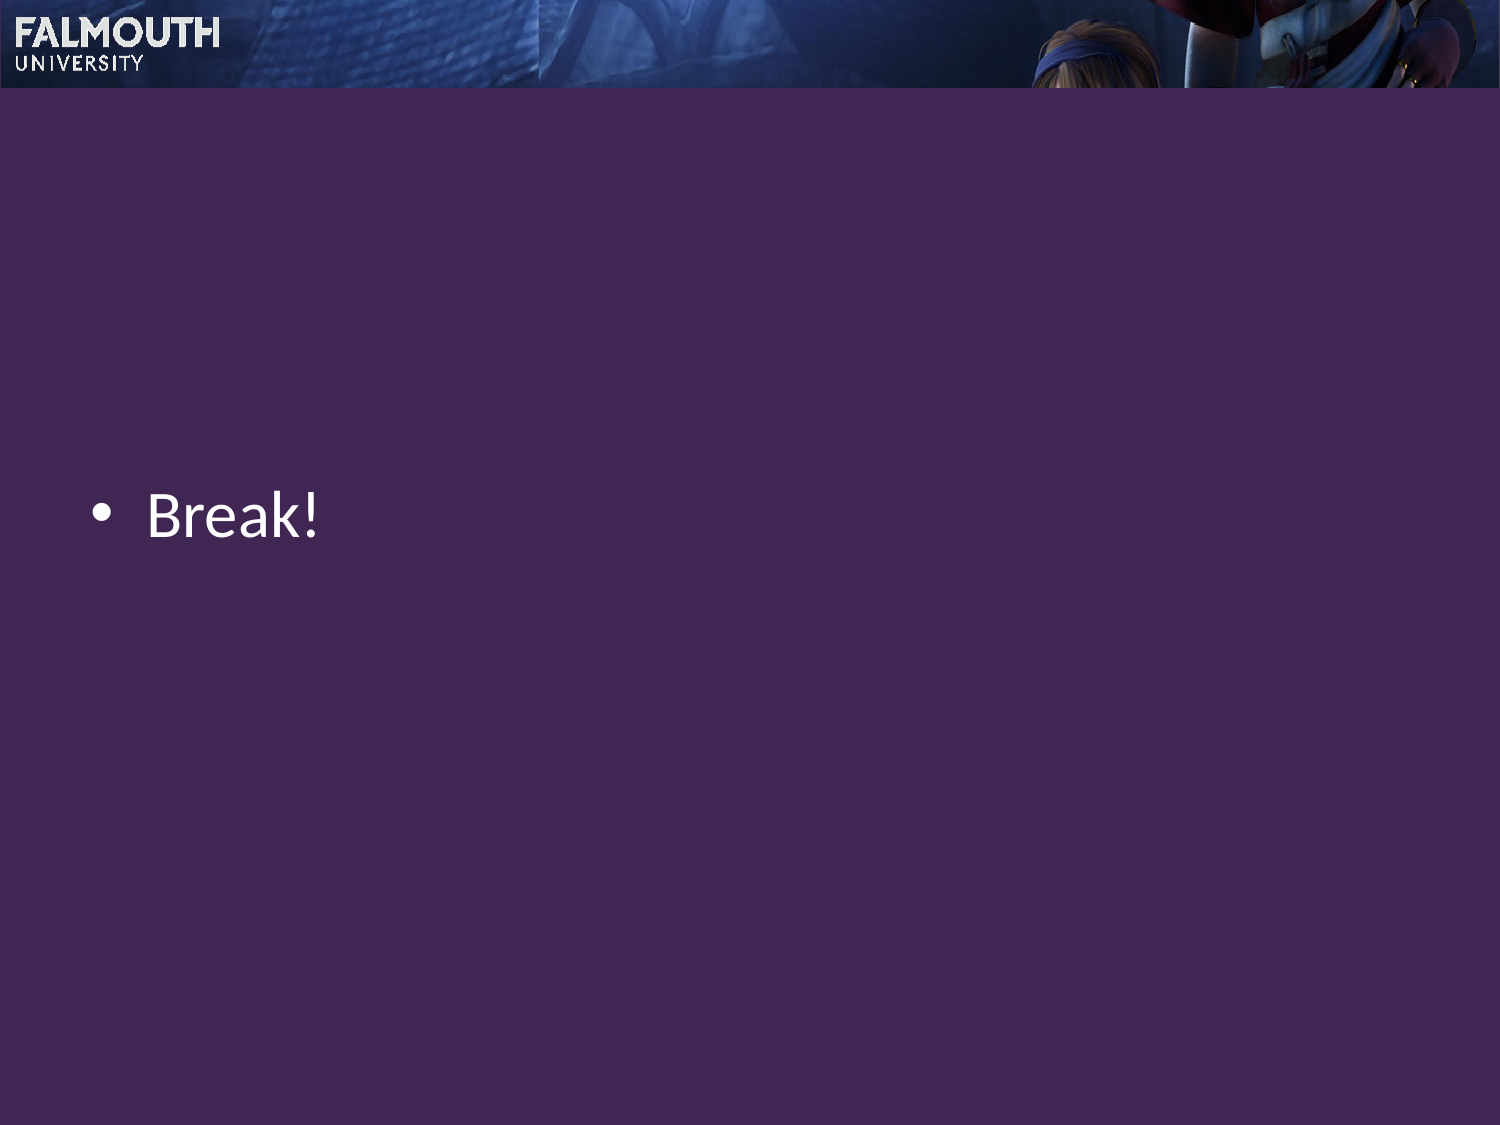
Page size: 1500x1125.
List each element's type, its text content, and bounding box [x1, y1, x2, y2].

picture [0, 0, 1500, 90]
list Break! [75, 90, 1425, 946]
